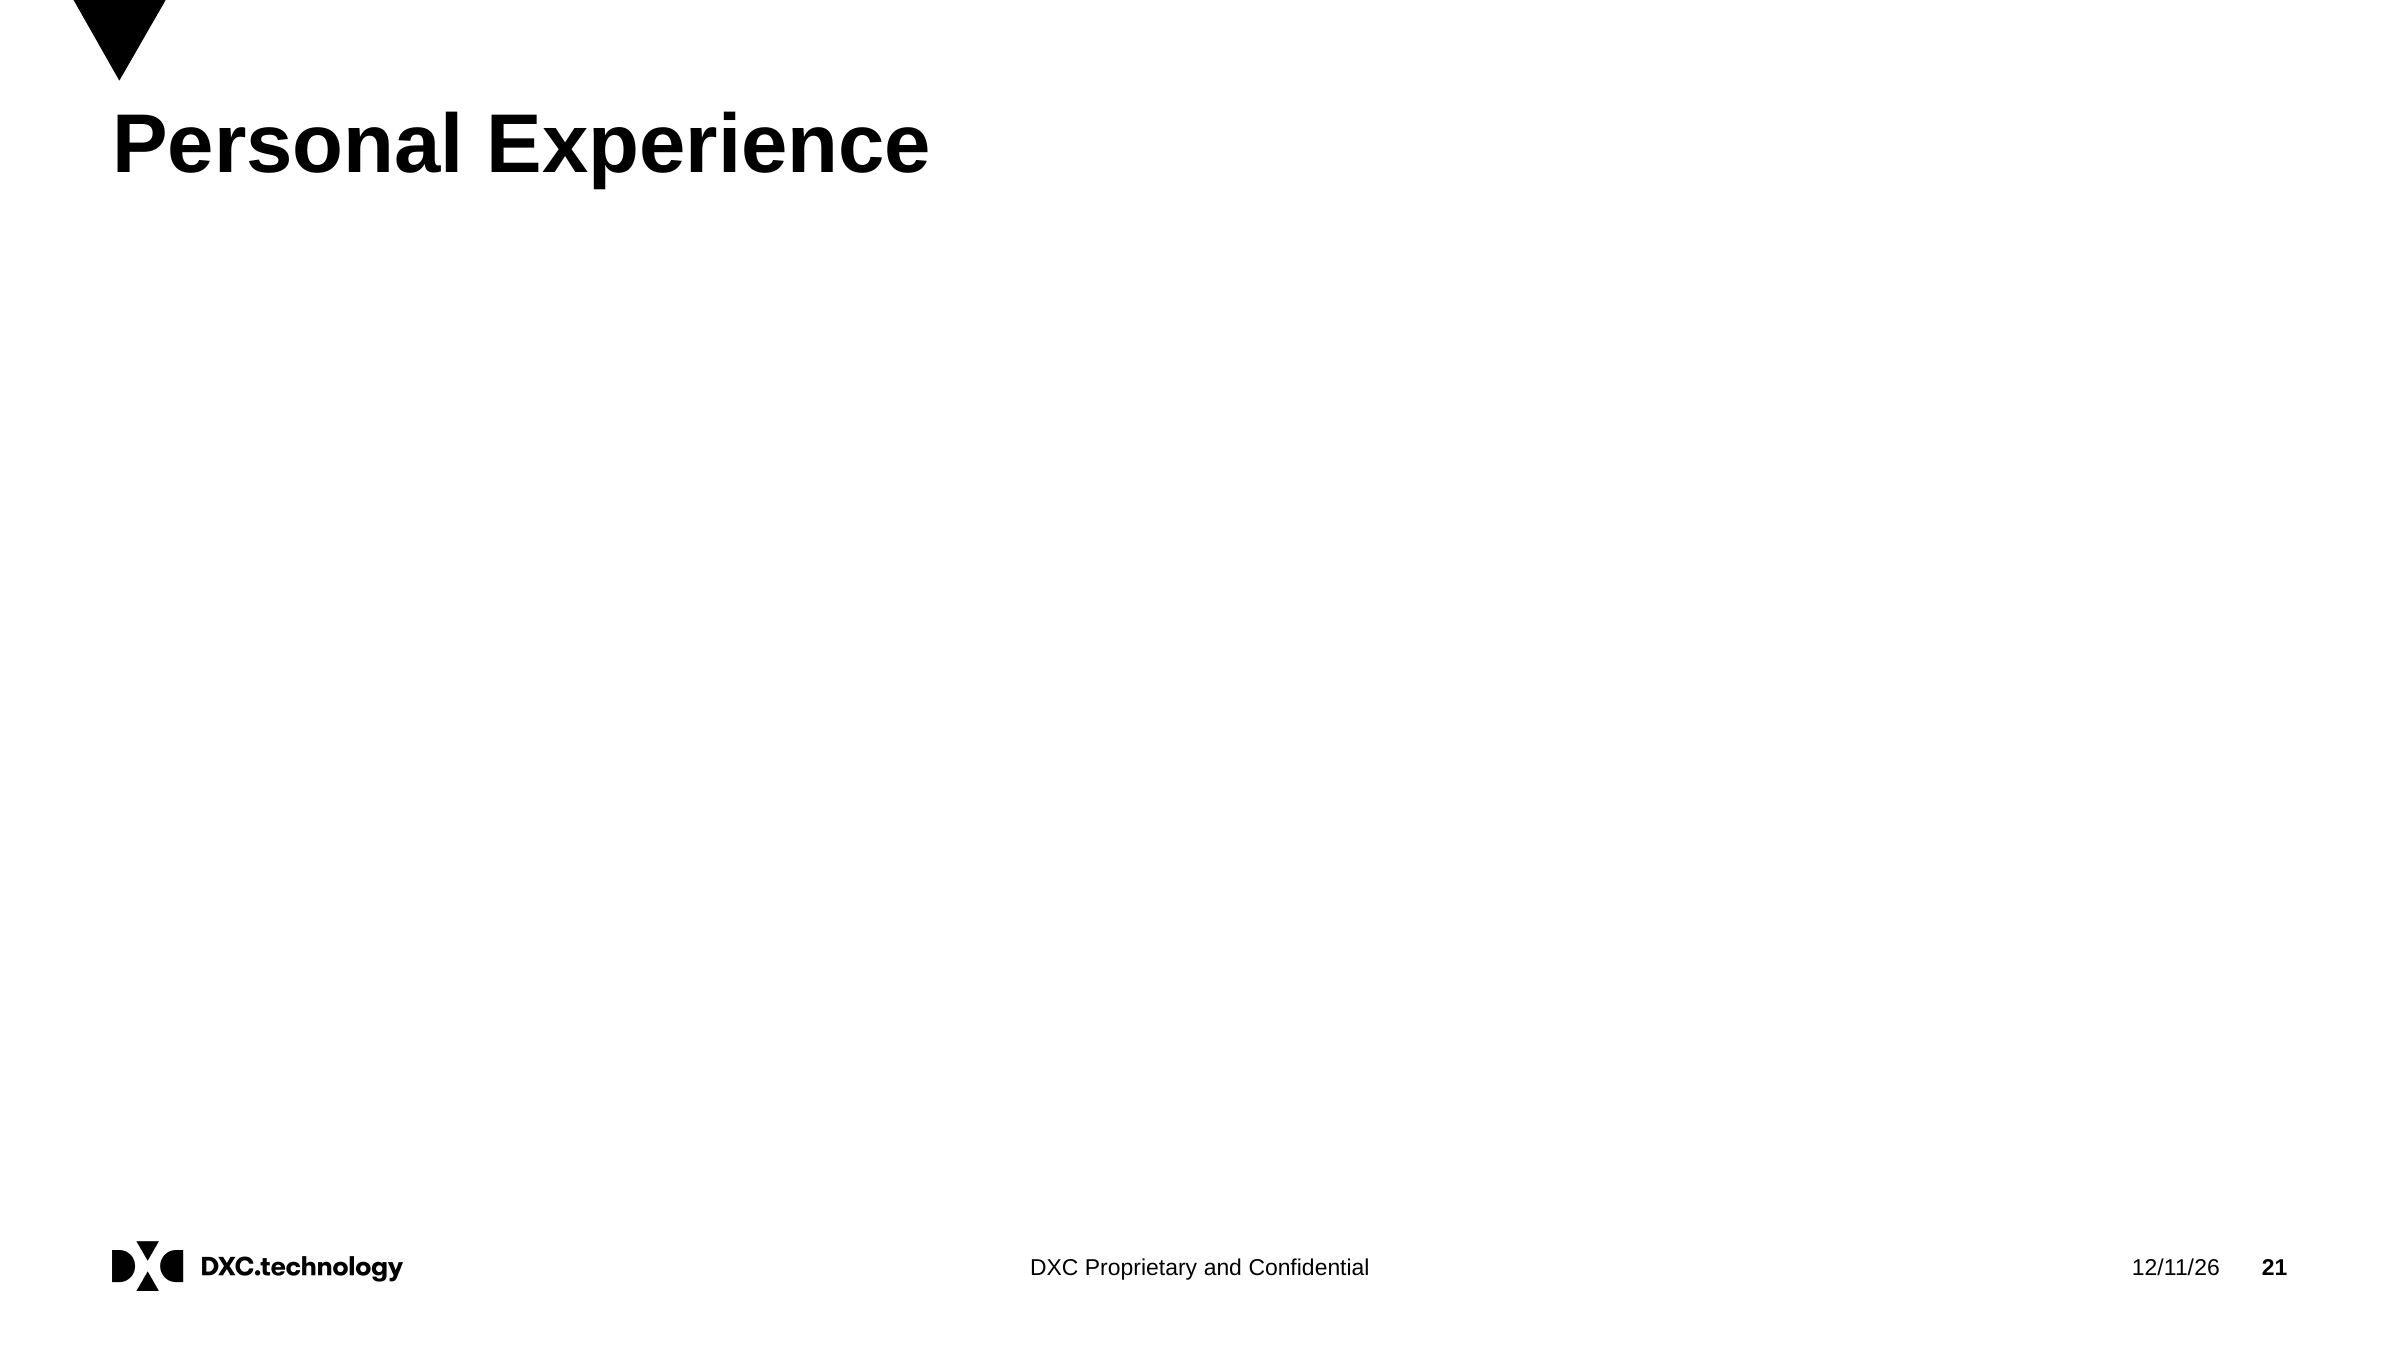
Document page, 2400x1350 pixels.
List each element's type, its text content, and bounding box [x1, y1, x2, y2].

text_box Personal Experience [112, 104, 1047, 191]
